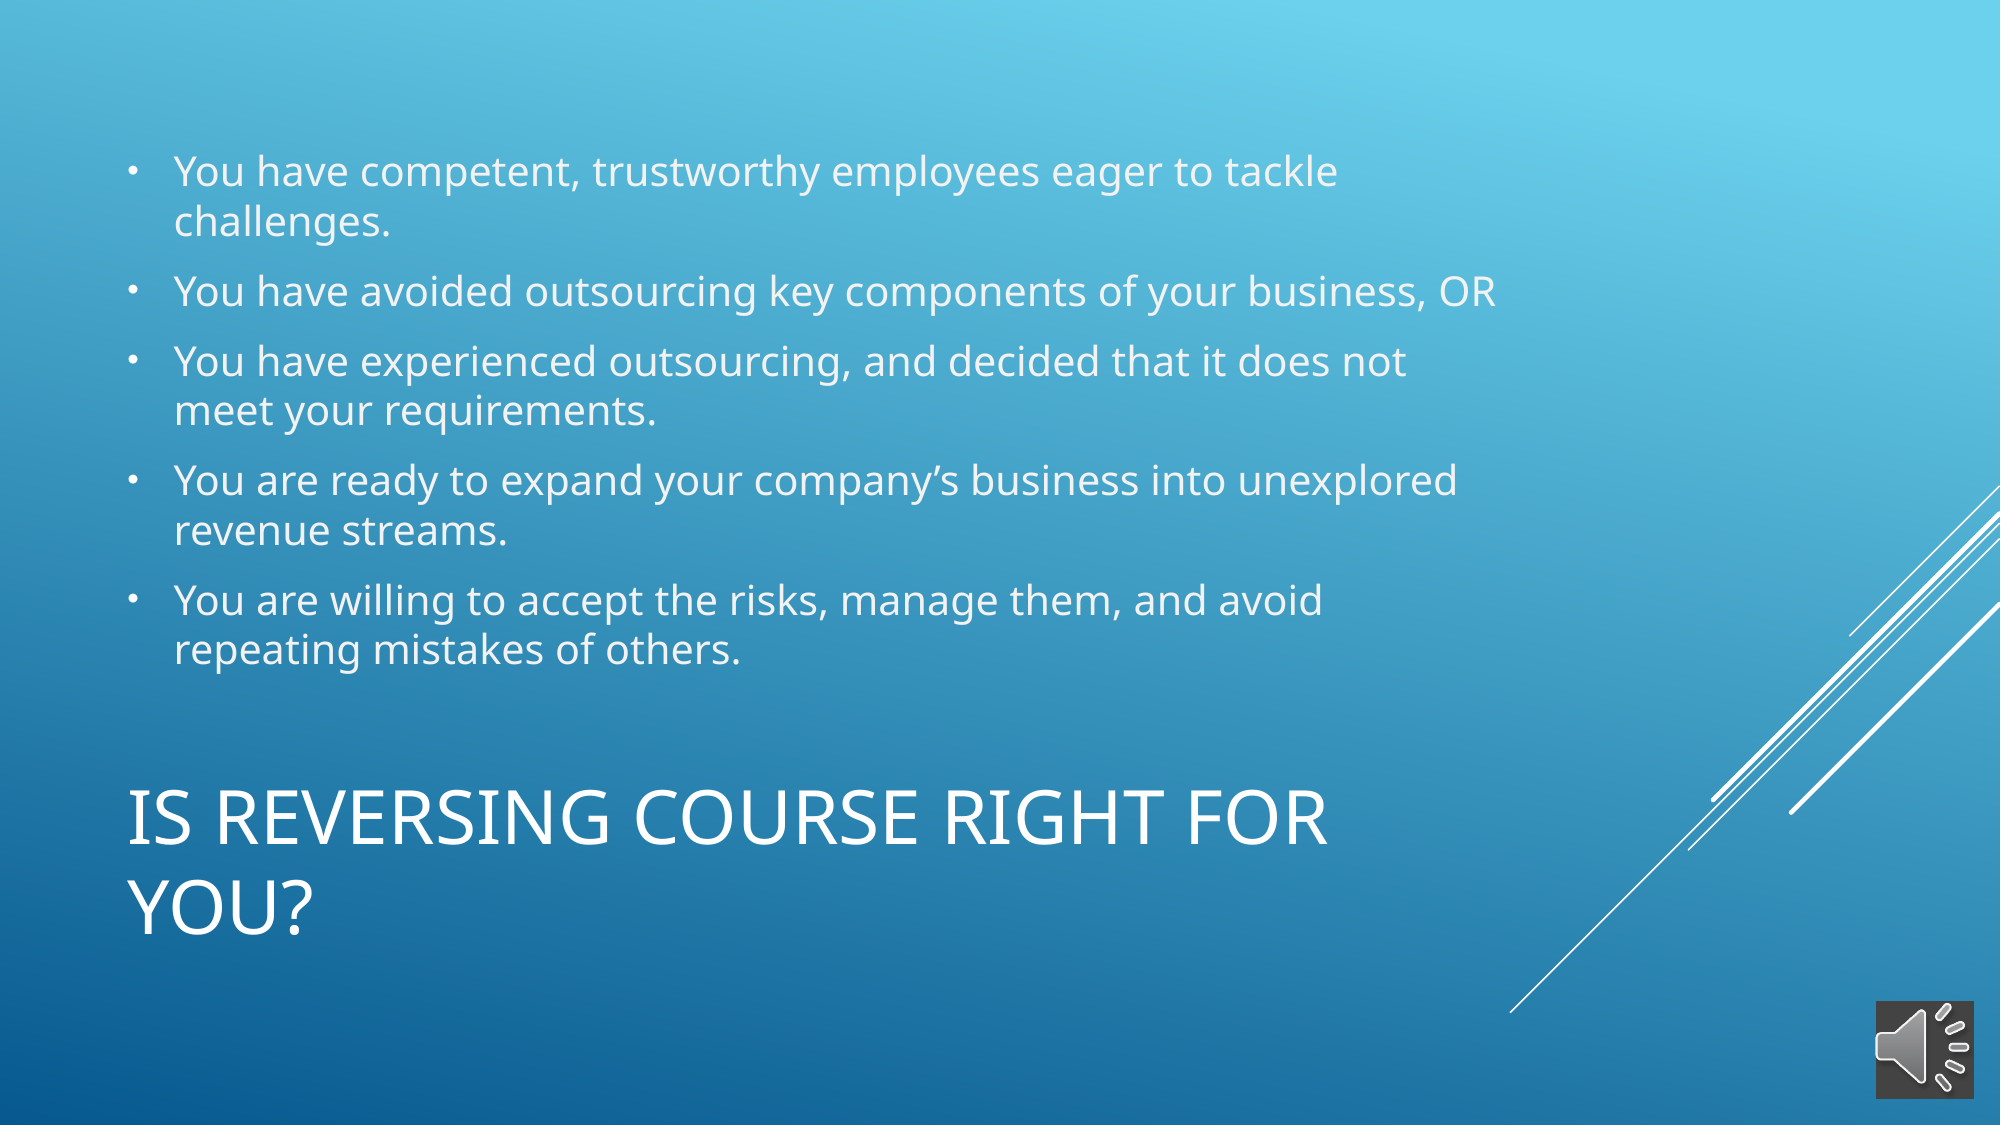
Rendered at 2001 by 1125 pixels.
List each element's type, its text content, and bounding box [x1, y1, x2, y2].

list You have competent, trustworthy employees eager to tackle challenges. You have avoided outsourcing key components of your business, OR You have experienced outsourcing, and decided that it does not meet your requirements. You are ready to expand your company’s business into unexplored revenue streams. You are willing to accept the risks, manage them, and avoid repeating mistakes of others. [112, 112, 1513, 706]
title Is Reversing Course Right for You? [112, 736, 1513, 984]
picture [1874, 999, 1976, 1101]
